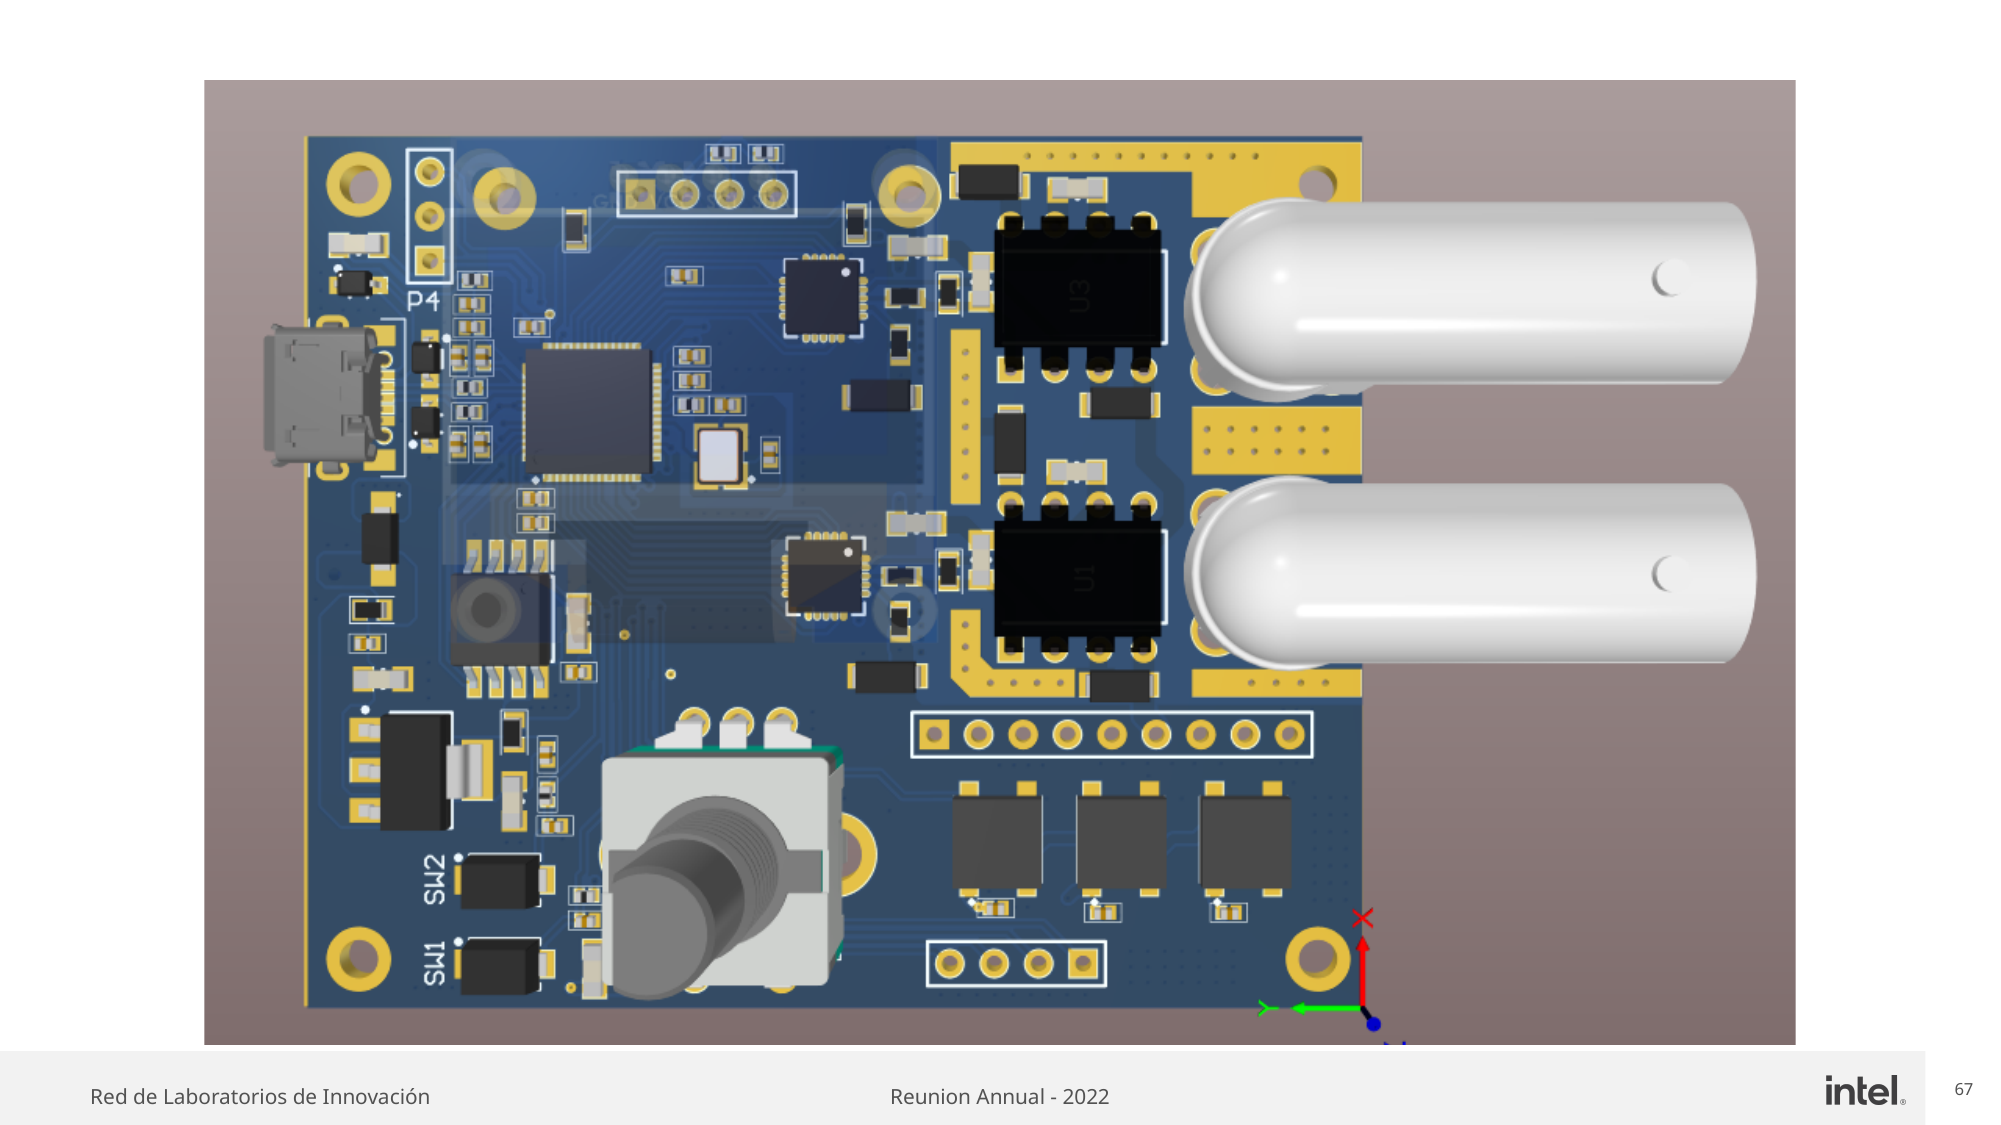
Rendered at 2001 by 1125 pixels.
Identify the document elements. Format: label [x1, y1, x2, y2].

picture [1826, 1075, 1906, 1105]
picture [204, 80, 1796, 1045]
